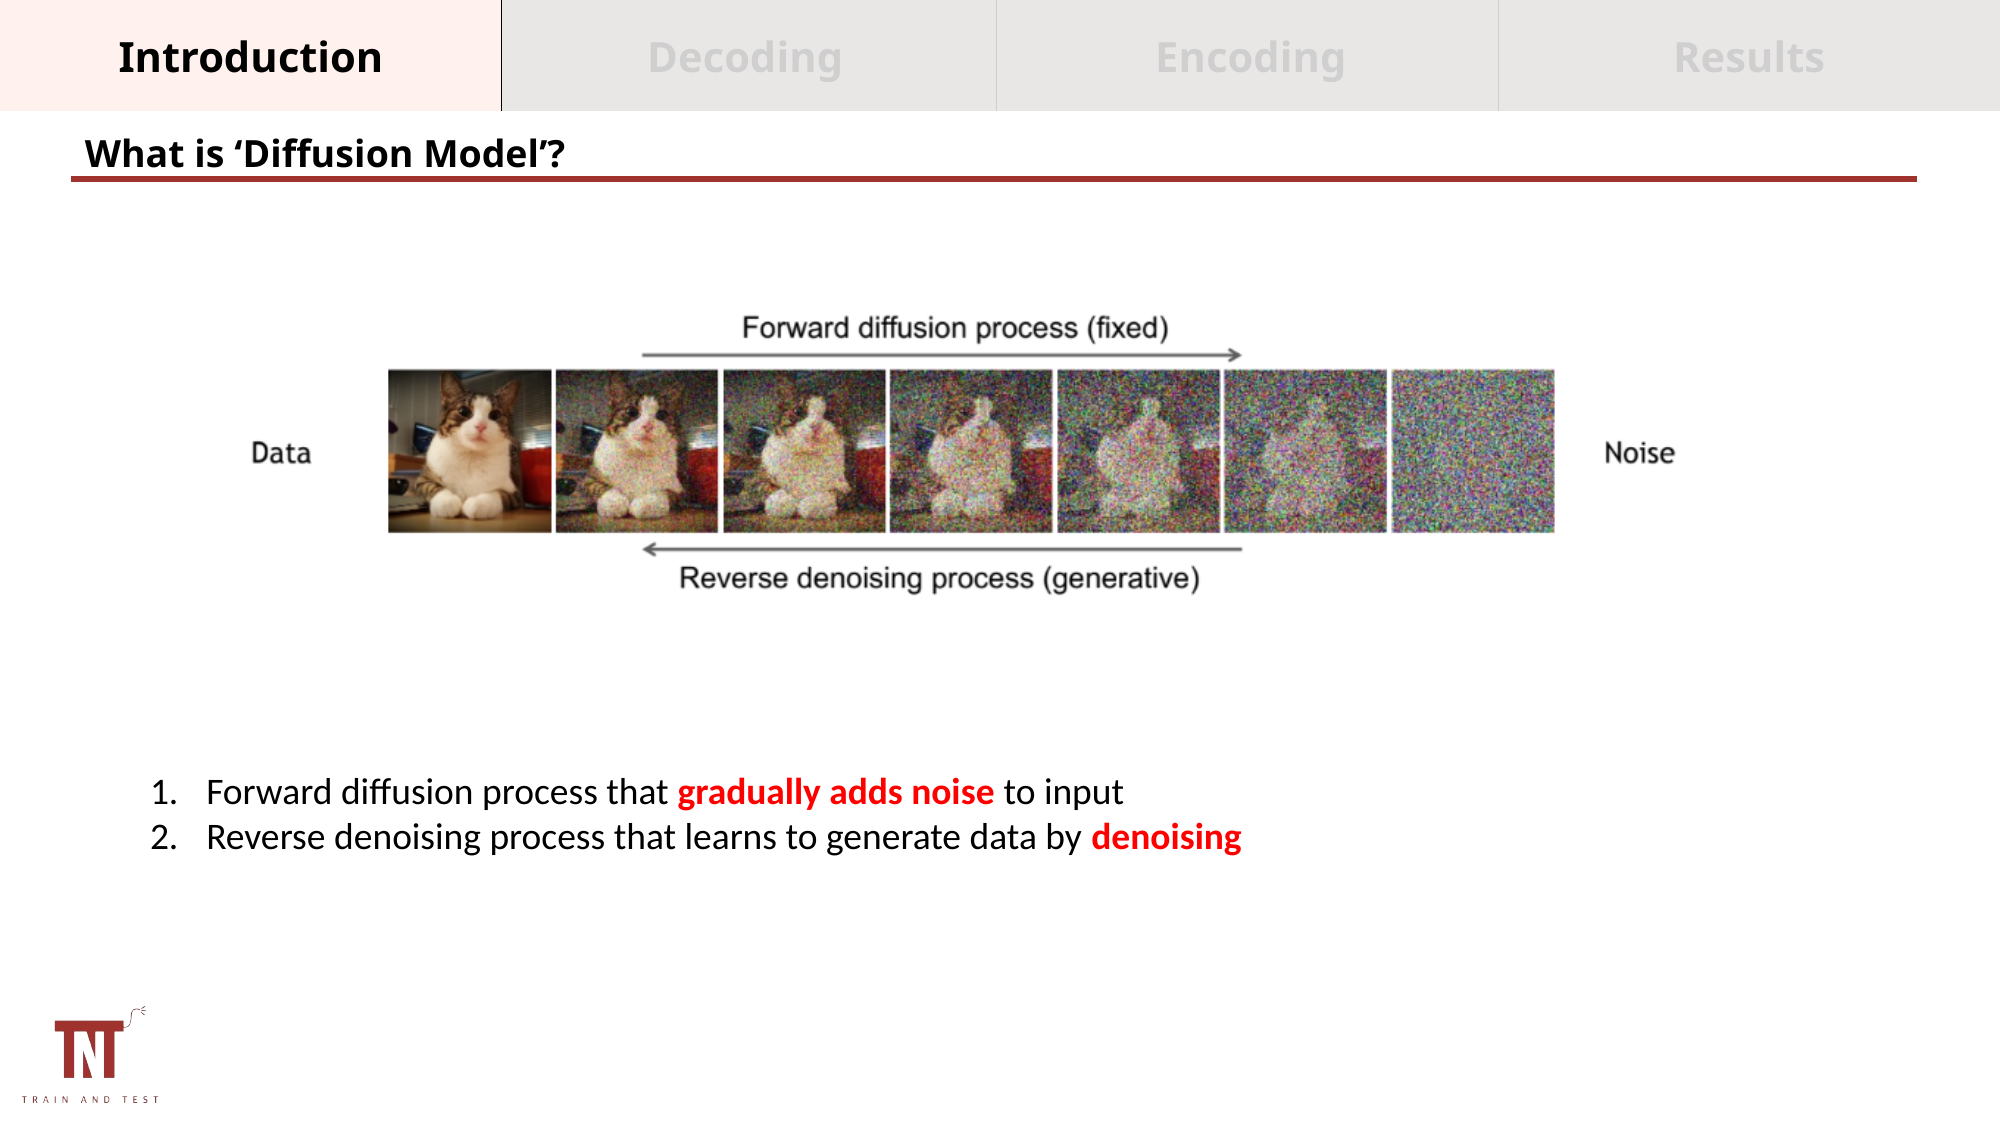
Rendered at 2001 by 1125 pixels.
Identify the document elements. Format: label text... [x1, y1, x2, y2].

text_box [502, 0, 996, 108]
text_box Forward diffusion process that gradually adds noise to input Reverse denoising process that learns to generate data by denoising [135, 714, 1488, 865]
text_box [997, 0, 2000, 112]
picture [21, 1003, 160, 1110]
picture [212, 288, 1721, 607]
text_box Introduction [0, 0, 501, 112]
text_box What is ‘Diffusion Model’? [69, 108, 1070, 183]
